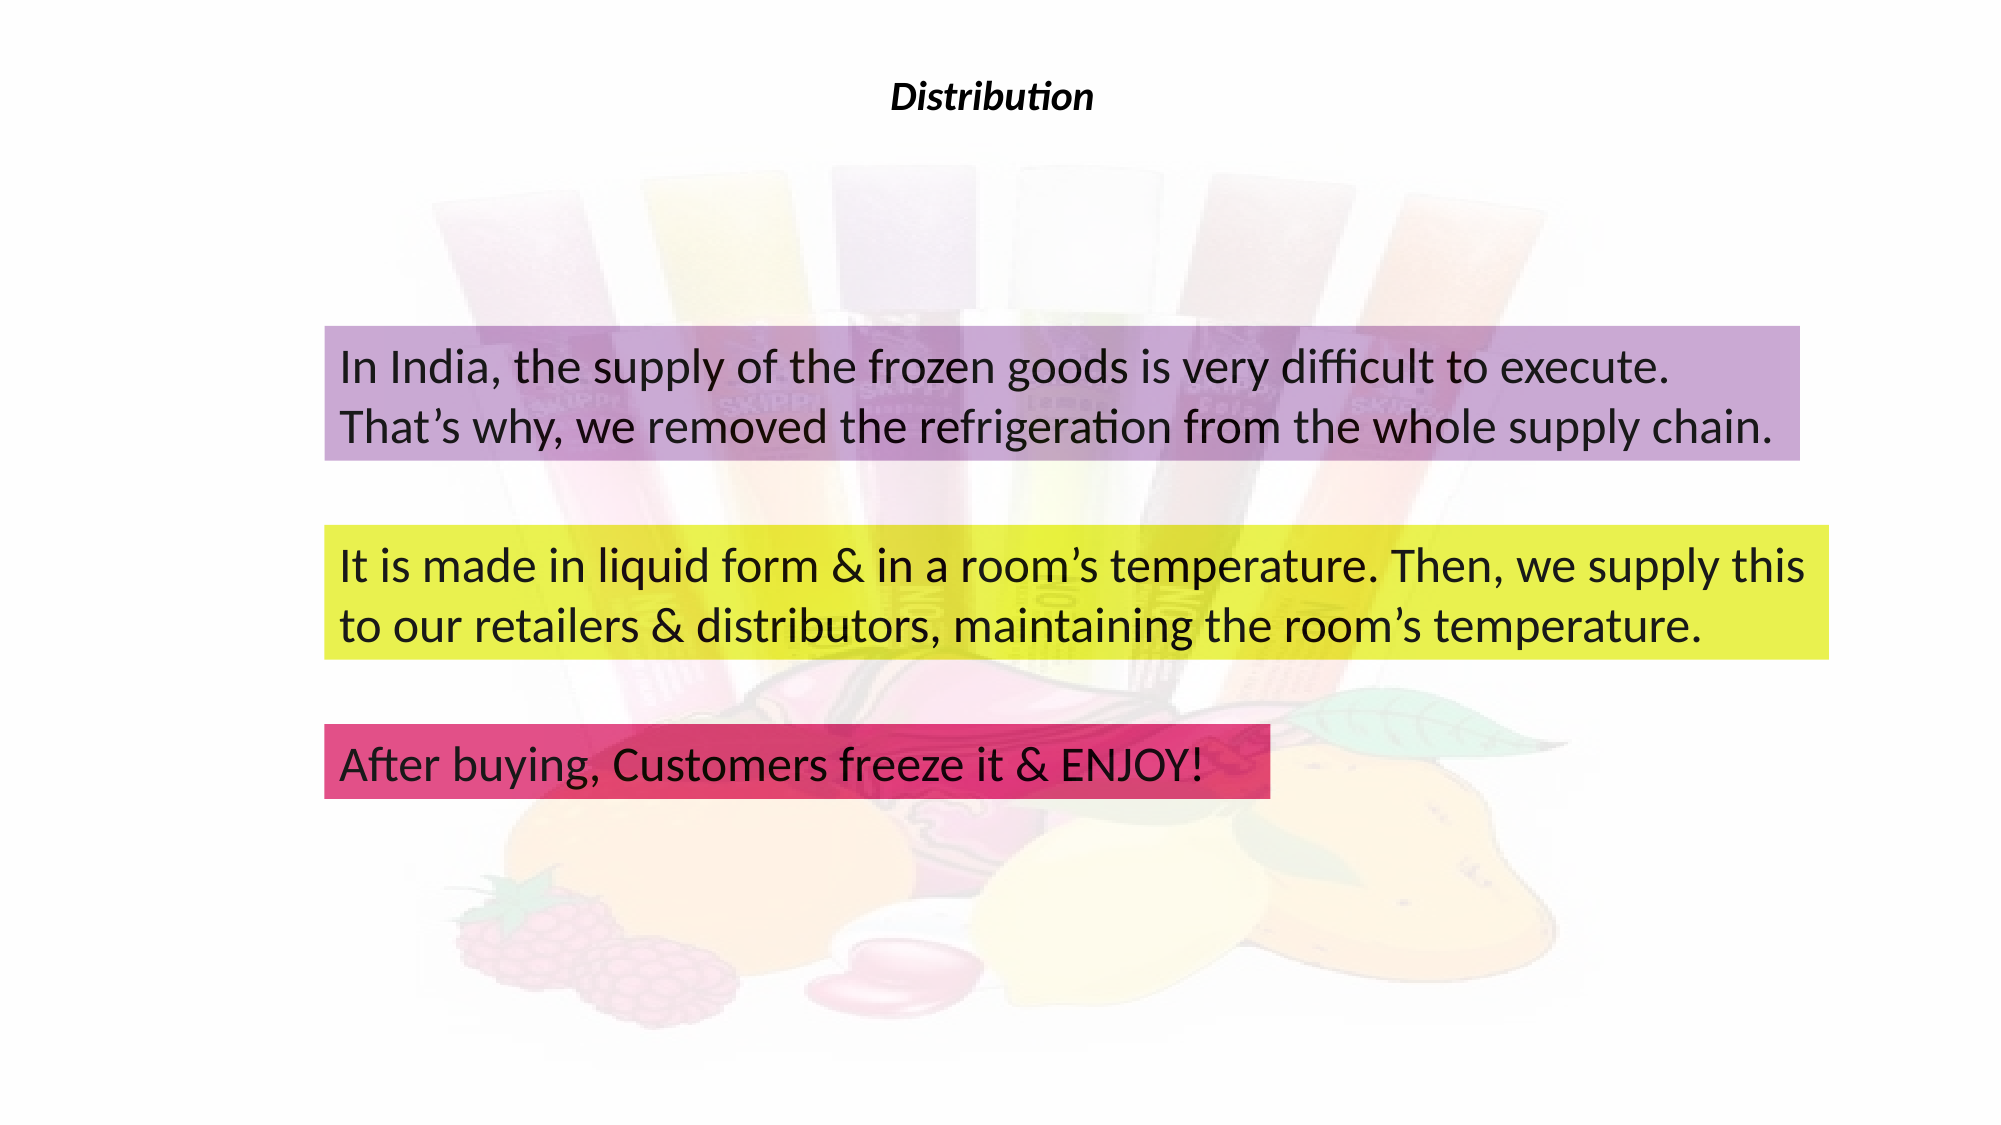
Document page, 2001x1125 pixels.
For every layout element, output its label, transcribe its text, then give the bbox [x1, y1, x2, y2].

text_box Distribution [875, 61, 1125, 127]
text_box [0, 0, 2000, 1125]
